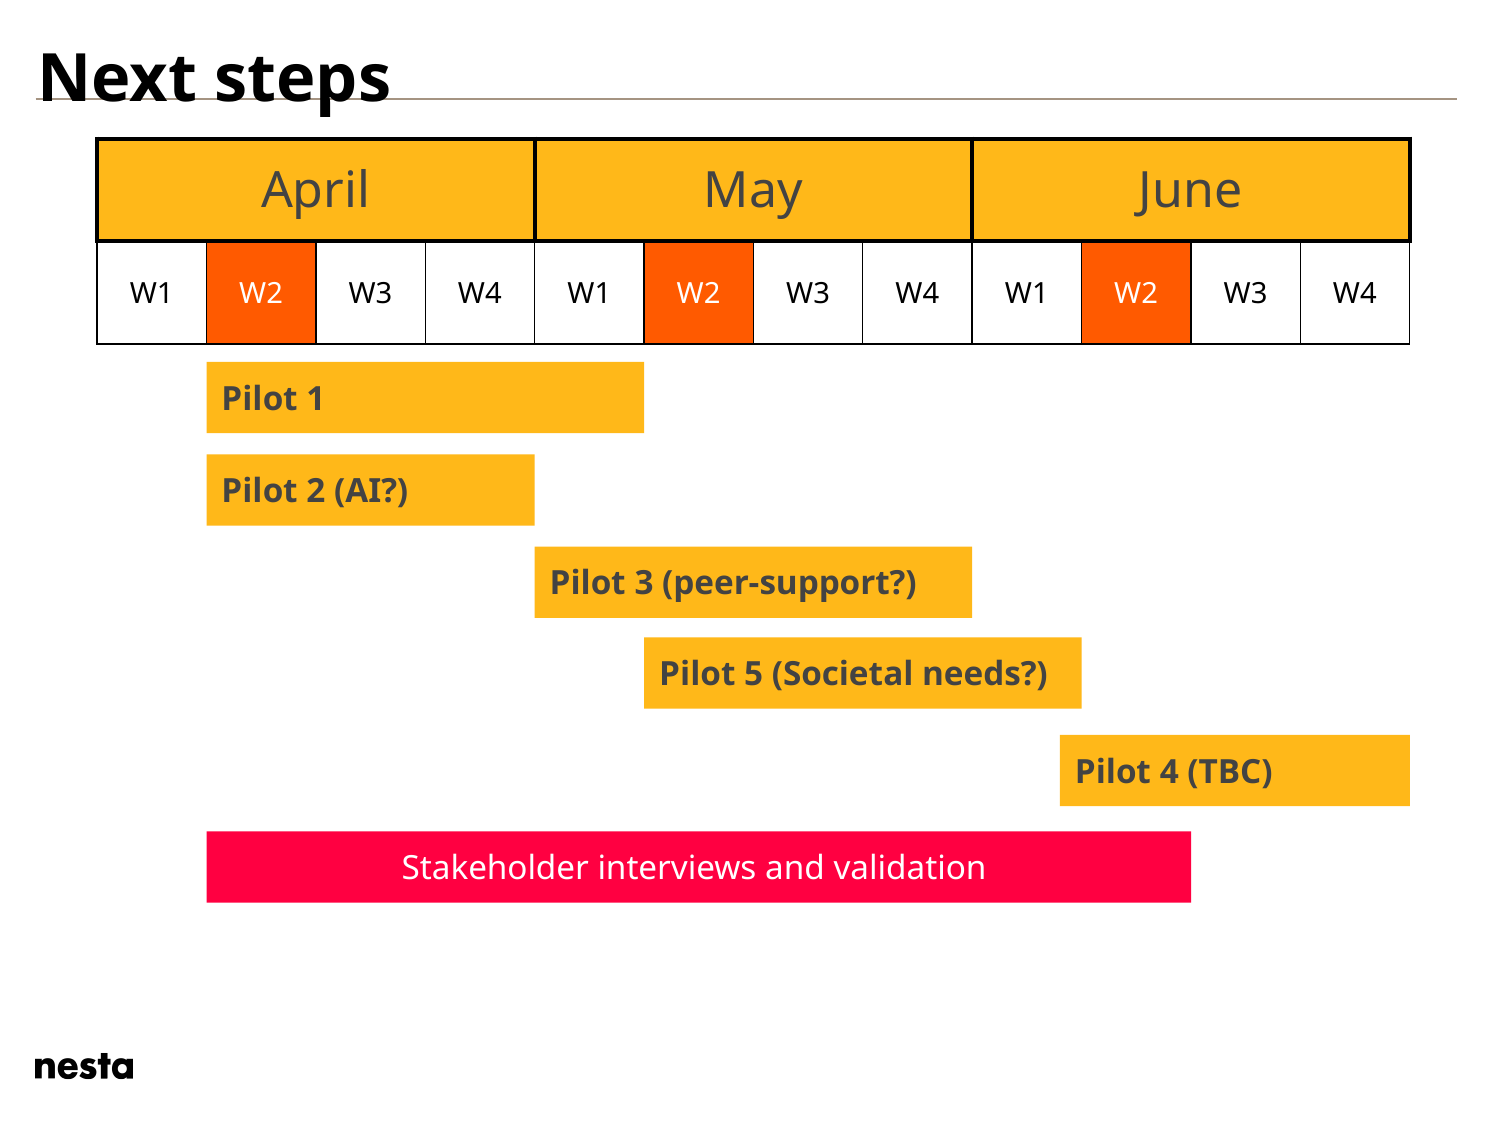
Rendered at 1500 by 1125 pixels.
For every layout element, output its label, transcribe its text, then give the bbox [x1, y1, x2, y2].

text_box Pilot 3 (peer-support?) [534, 546, 973, 618]
table_cell W4 [426, 243, 534, 343]
table_header June [974, 141, 1408, 239]
table_header May [537, 141, 970, 239]
table_cell W4 [1301, 243, 1409, 343]
table_cell W1 [973, 243, 1081, 343]
table_cell W1 [535, 243, 643, 343]
table_cell W3 [317, 243, 425, 343]
table_cell W2 [645, 243, 753, 343]
text_box Pilot 2 (AI?) [206, 454, 535, 526]
subtitle Next steps [22, 19, 1457, 91]
table_cell W1 [98, 243, 206, 343]
text_box Pilot 5 (Societal needs?) [644, 637, 1082, 709]
table_header April [99, 141, 533, 239]
text_box Pilot 1 [206, 361, 645, 434]
table_cell W3 [754, 243, 862, 343]
text_box Stakeholder interviews and validation [206, 831, 1192, 903]
picture [35, 1052, 134, 1080]
table_cell W2 [207, 243, 315, 343]
table_cell W4 [863, 243, 971, 343]
table_cell W3 [1192, 243, 1300, 343]
text_box Pilot 4 (TBC) [1059, 734, 1410, 807]
table_cell W2 [1082, 243, 1190, 343]
